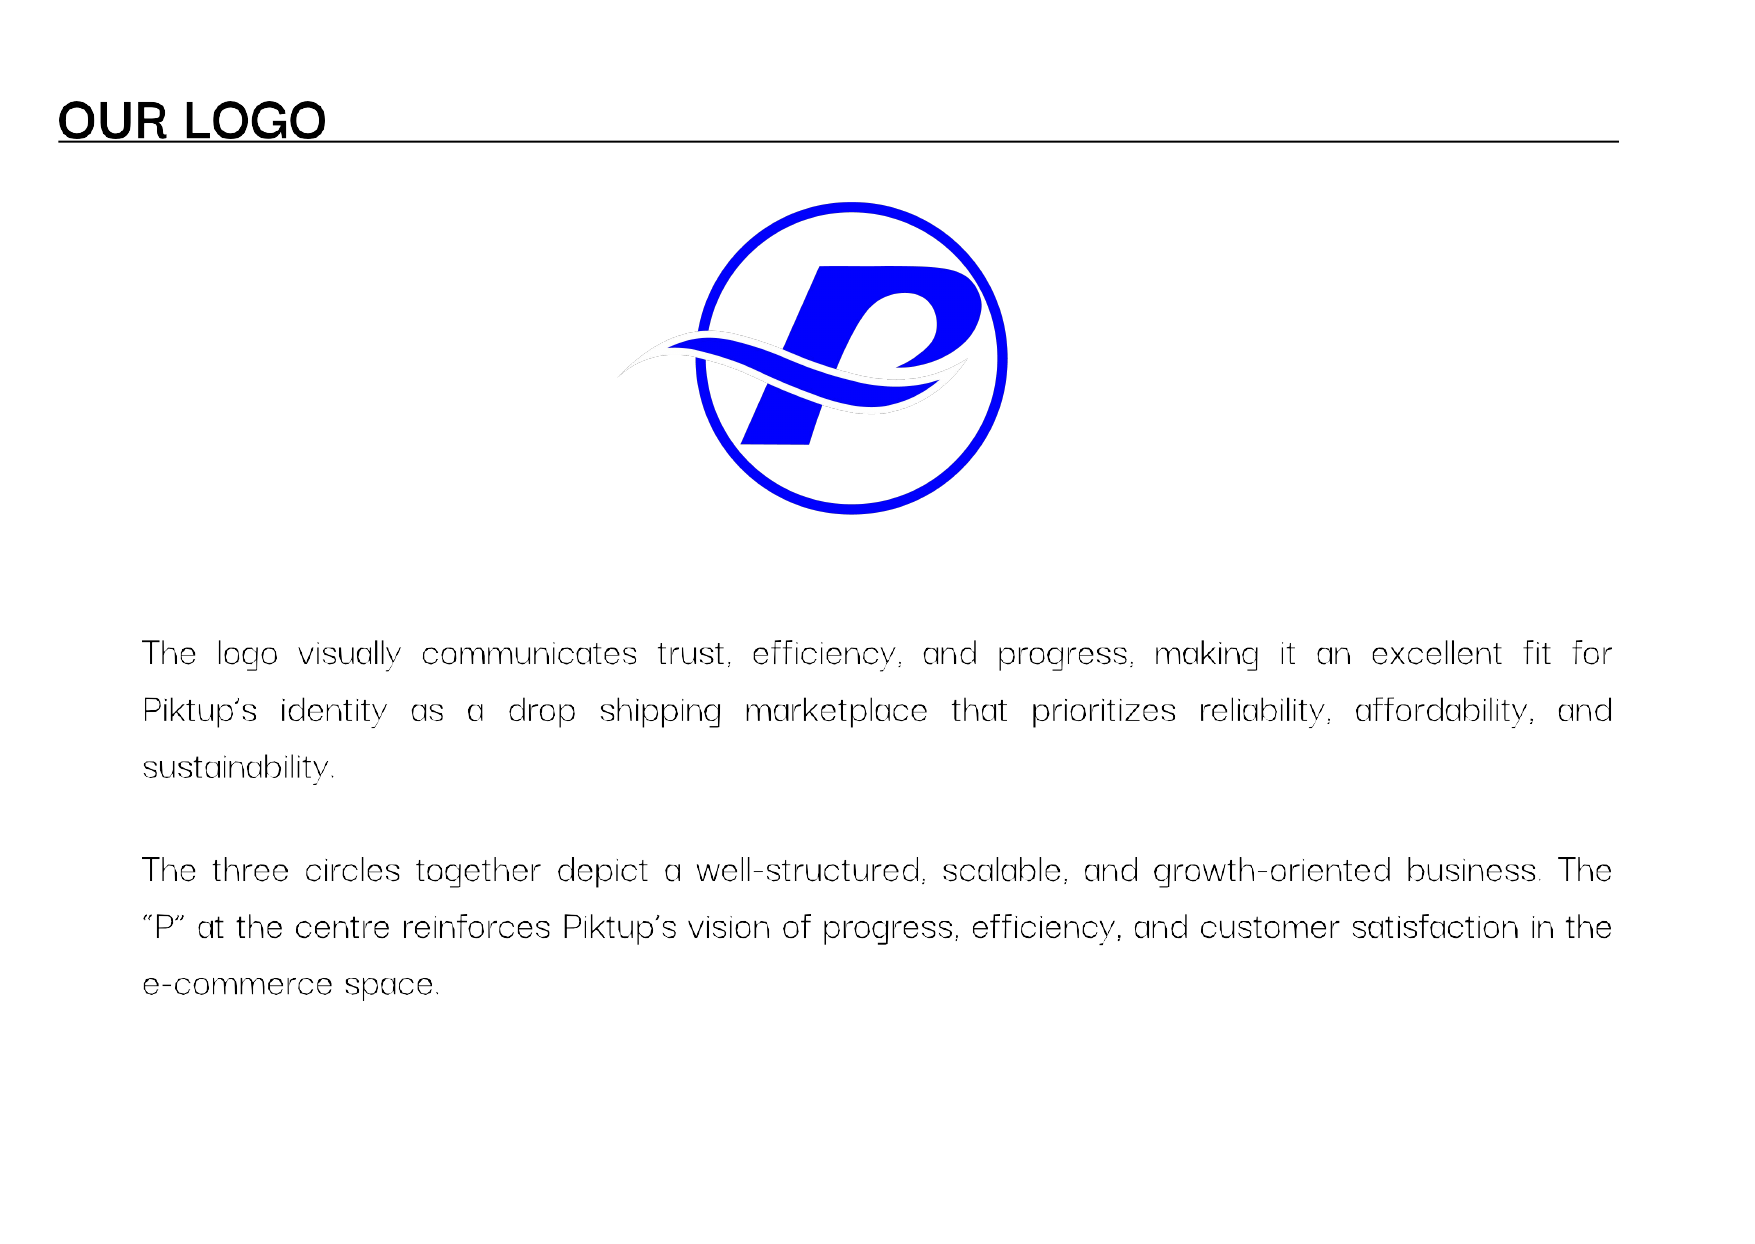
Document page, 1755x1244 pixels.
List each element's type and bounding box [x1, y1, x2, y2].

picture [141, 640, 1613, 785]
text_box [58, 101, 1620, 143]
picture [595, 193, 1059, 530]
picture [141, 857, 1611, 1001]
